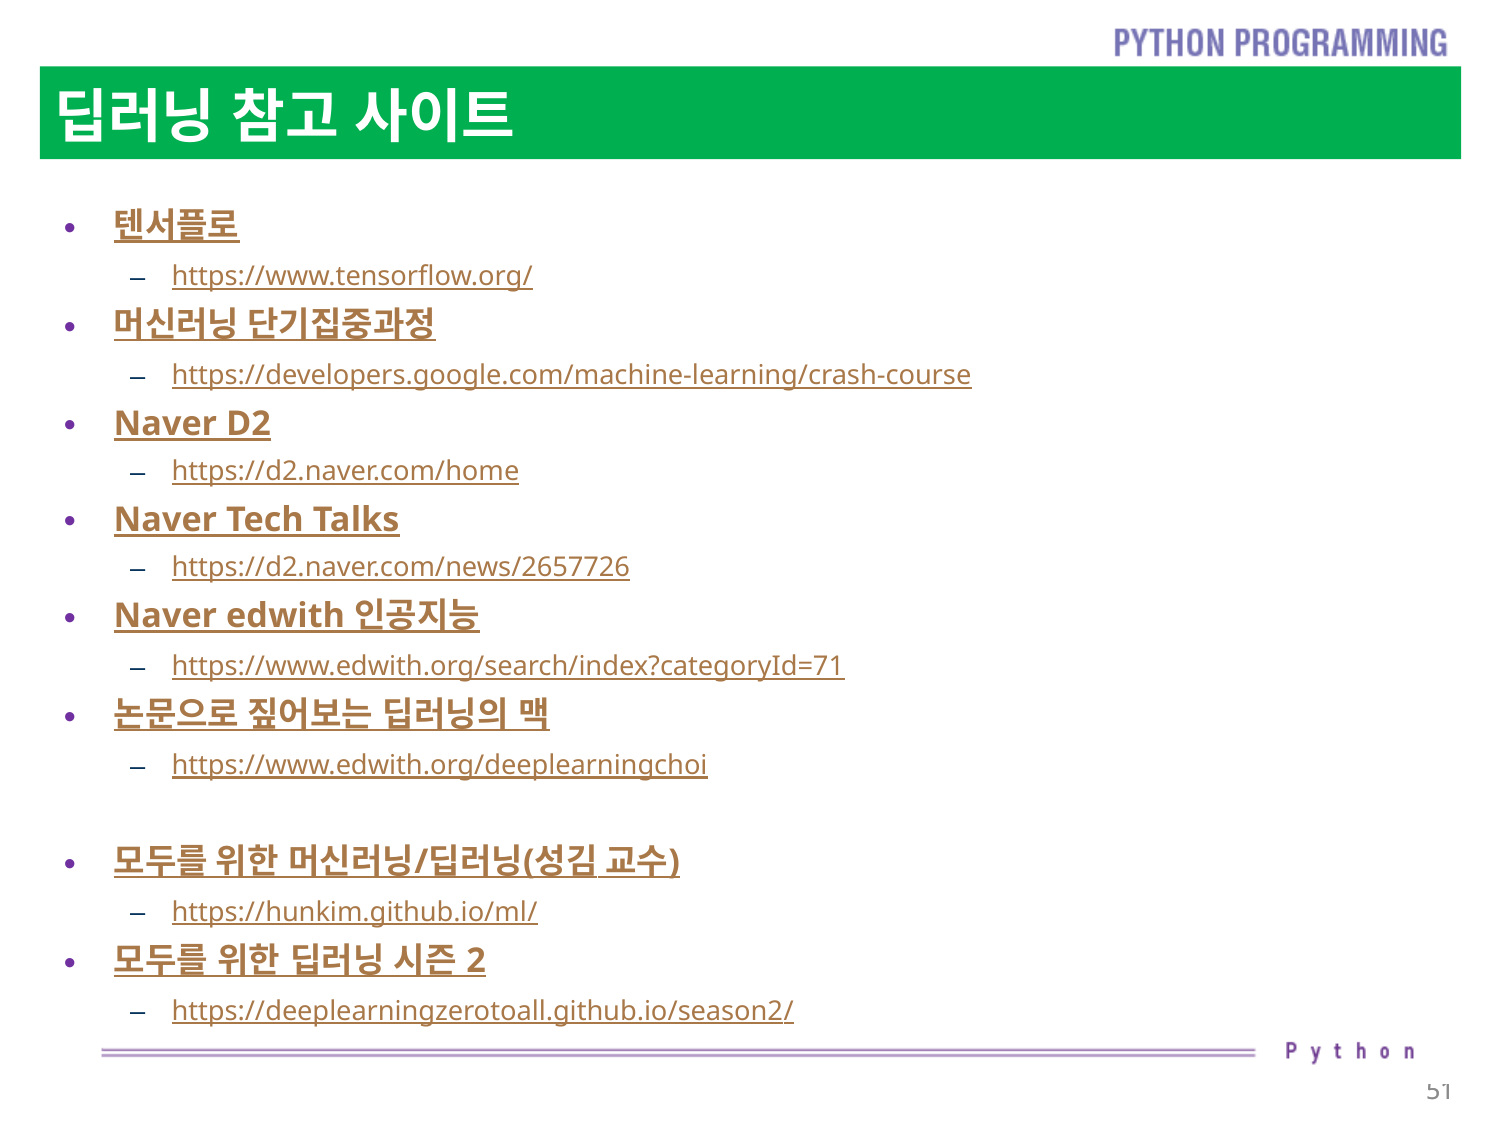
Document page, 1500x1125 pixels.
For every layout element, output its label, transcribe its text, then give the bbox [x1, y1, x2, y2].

picture [1106, 13, 1462, 66]
picture [18, 1020, 1483, 1084]
title 딥러닝 참고 사이트 [39, 76, 1444, 152]
slide_number 51 [1119, 1071, 1470, 1112]
list 텐서플로 https://www.tensorflow.org/ 머신러닝 단기집중과정 https://developers.google.com/machine-learning/crash-course Naver D2 https://d2.naver.com/home Naver Tech Talks https://d2.naver.com/news/2657726 Naver edwith 인공지능 https://www.edwith.org/search/index?categoryId=71 논문으로 짚어보는 딥러닝의 맥 https://www.edwith.org/deeplearningchoi 모두를 위한 머신러닝/딥러닝(성김 교수) https://hunkim.github.io/ml/ 모두를 위한 딥러닝 시즌 2 https://deeplearningzerotoall.github.io/season2/ [48, 195, 1461, 1041]
